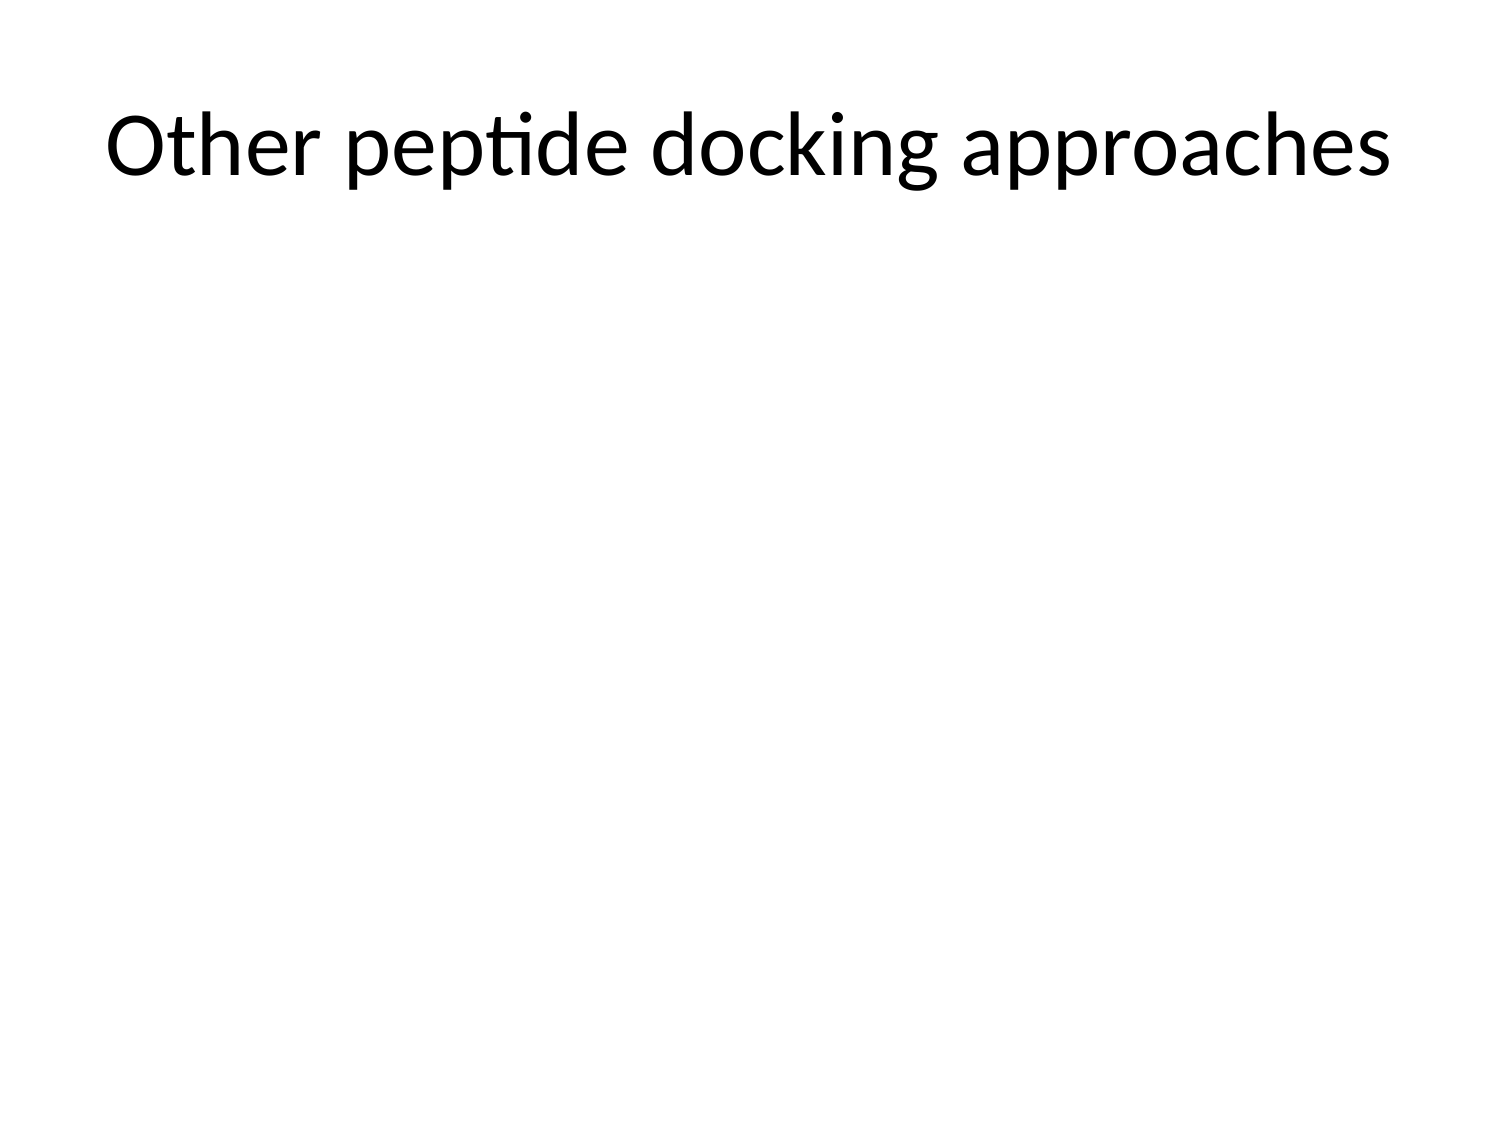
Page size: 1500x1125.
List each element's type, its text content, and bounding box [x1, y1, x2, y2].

title Other peptide docking approaches [75, 45, 1425, 233]
